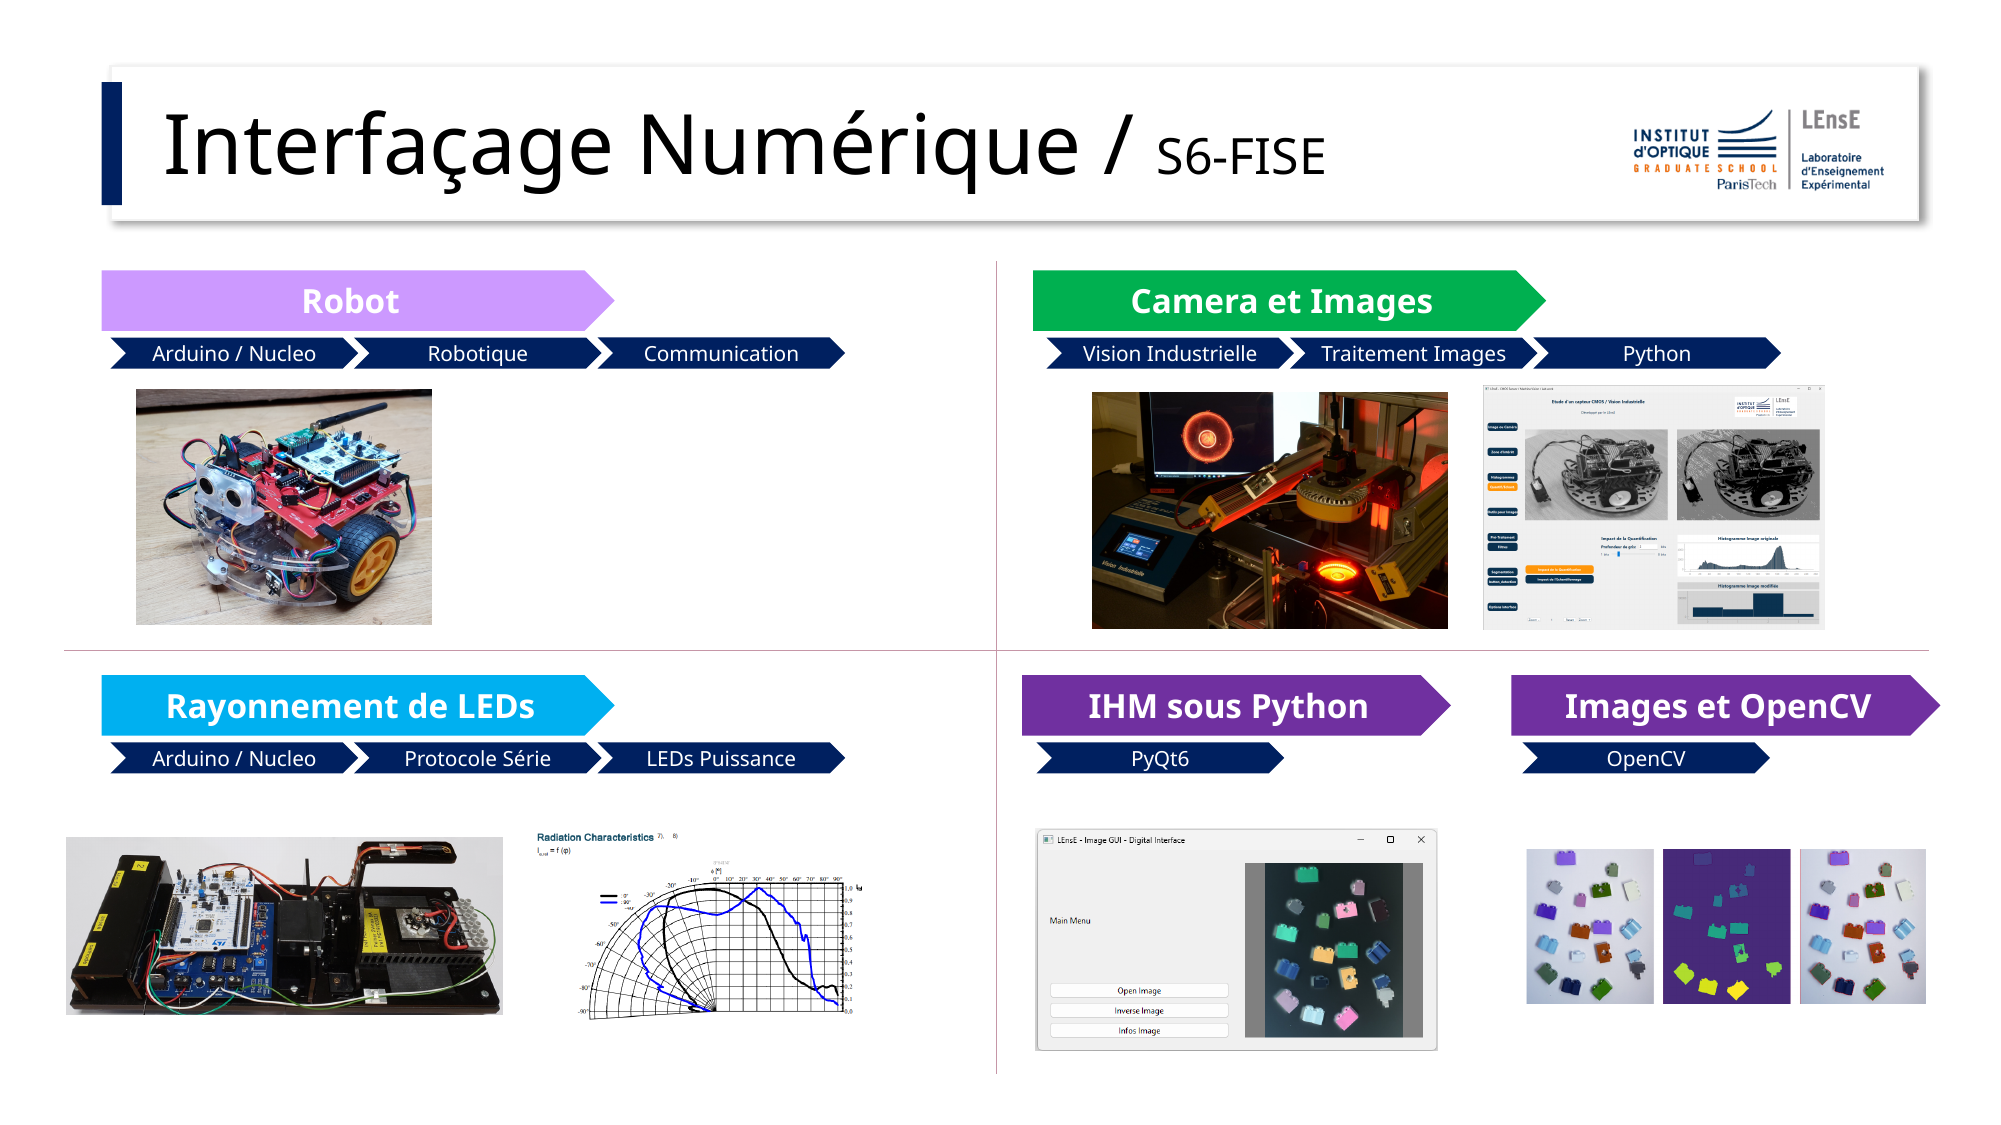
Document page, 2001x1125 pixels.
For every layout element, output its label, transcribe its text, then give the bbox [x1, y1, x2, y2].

text_box Vision Industrielle [1043, 336, 1296, 370]
picture [136, 389, 432, 625]
text_box Camera et Images [1032, 269, 1548, 332]
picture [1526, 849, 1926, 1004]
text_box PyQt6 [1033, 741, 1286, 775]
text_box LEDs Puissance [595, 741, 847, 775]
text_box Robot [100, 269, 617, 332]
text_box Robotique [351, 336, 604, 370]
text_box Rayonnement de LEDs [100, 674, 617, 737]
text_box Python [1530, 336, 1783, 370]
text_box [101, 81, 123, 206]
picture [534, 830, 868, 1023]
text_box Arduino / Nucleo [107, 741, 360, 775]
picture [66, 837, 503, 1016]
text_box Traitement Images [1287, 336, 1540, 370]
text_box Interfaçage Numérique / S6-FISE [148, 95, 1621, 211]
picture [1483, 385, 1825, 630]
picture [1092, 392, 1448, 629]
text_box Arduino / Nucleo [107, 336, 360, 370]
text_box Communication [595, 336, 847, 370]
text_box [109, 65, 1919, 221]
text_box Protocole Série [351, 741, 604, 775]
text_box Images et OpenCV [1510, 674, 1942, 737]
text_box OpenCV [1519, 741, 1772, 775]
text_box IHM sous Python [1021, 674, 1453, 737]
picture [1035, 828, 1438, 1051]
picture [1608, 83, 1909, 207]
